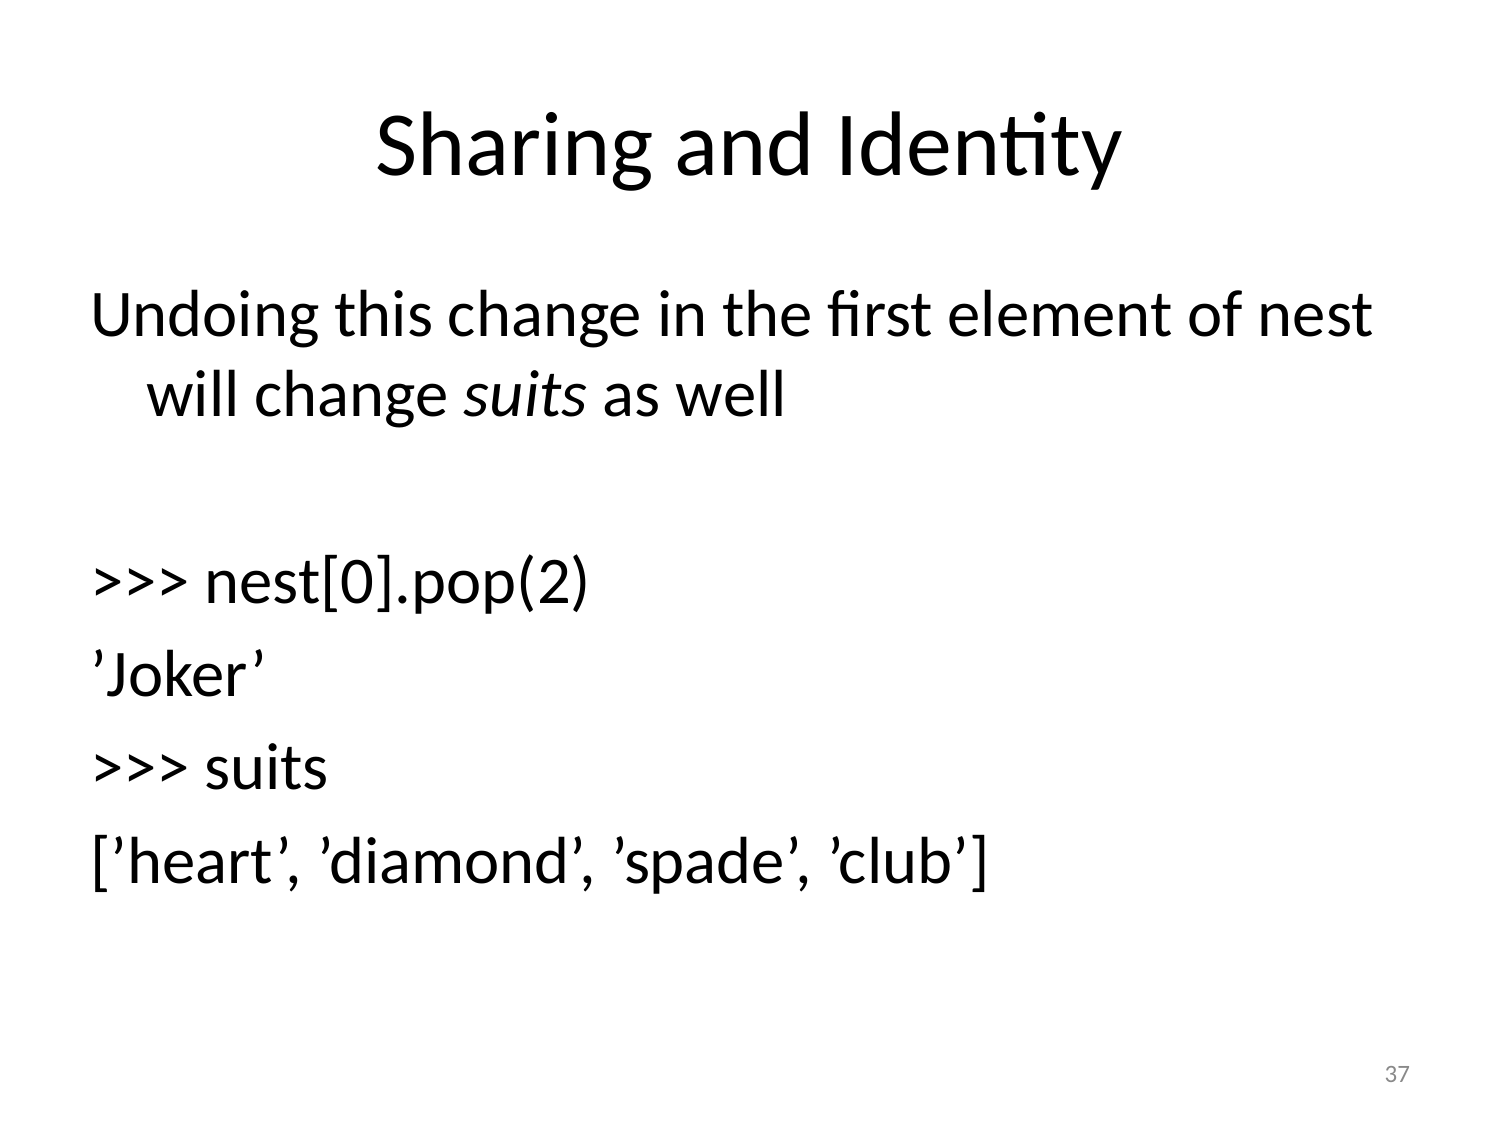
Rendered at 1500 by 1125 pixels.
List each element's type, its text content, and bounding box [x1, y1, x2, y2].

slide_number 37 [1074, 1042, 1425, 1103]
list Undoing this change in the first element of nest will change suits as well >>> nest[0].pop(2) ’Joker’ >>> suits [’heart’, ’diamond’, ’spade’, ’club’] [74, 262, 1426, 1006]
title Sharing and Identity [74, 44, 1426, 233]
